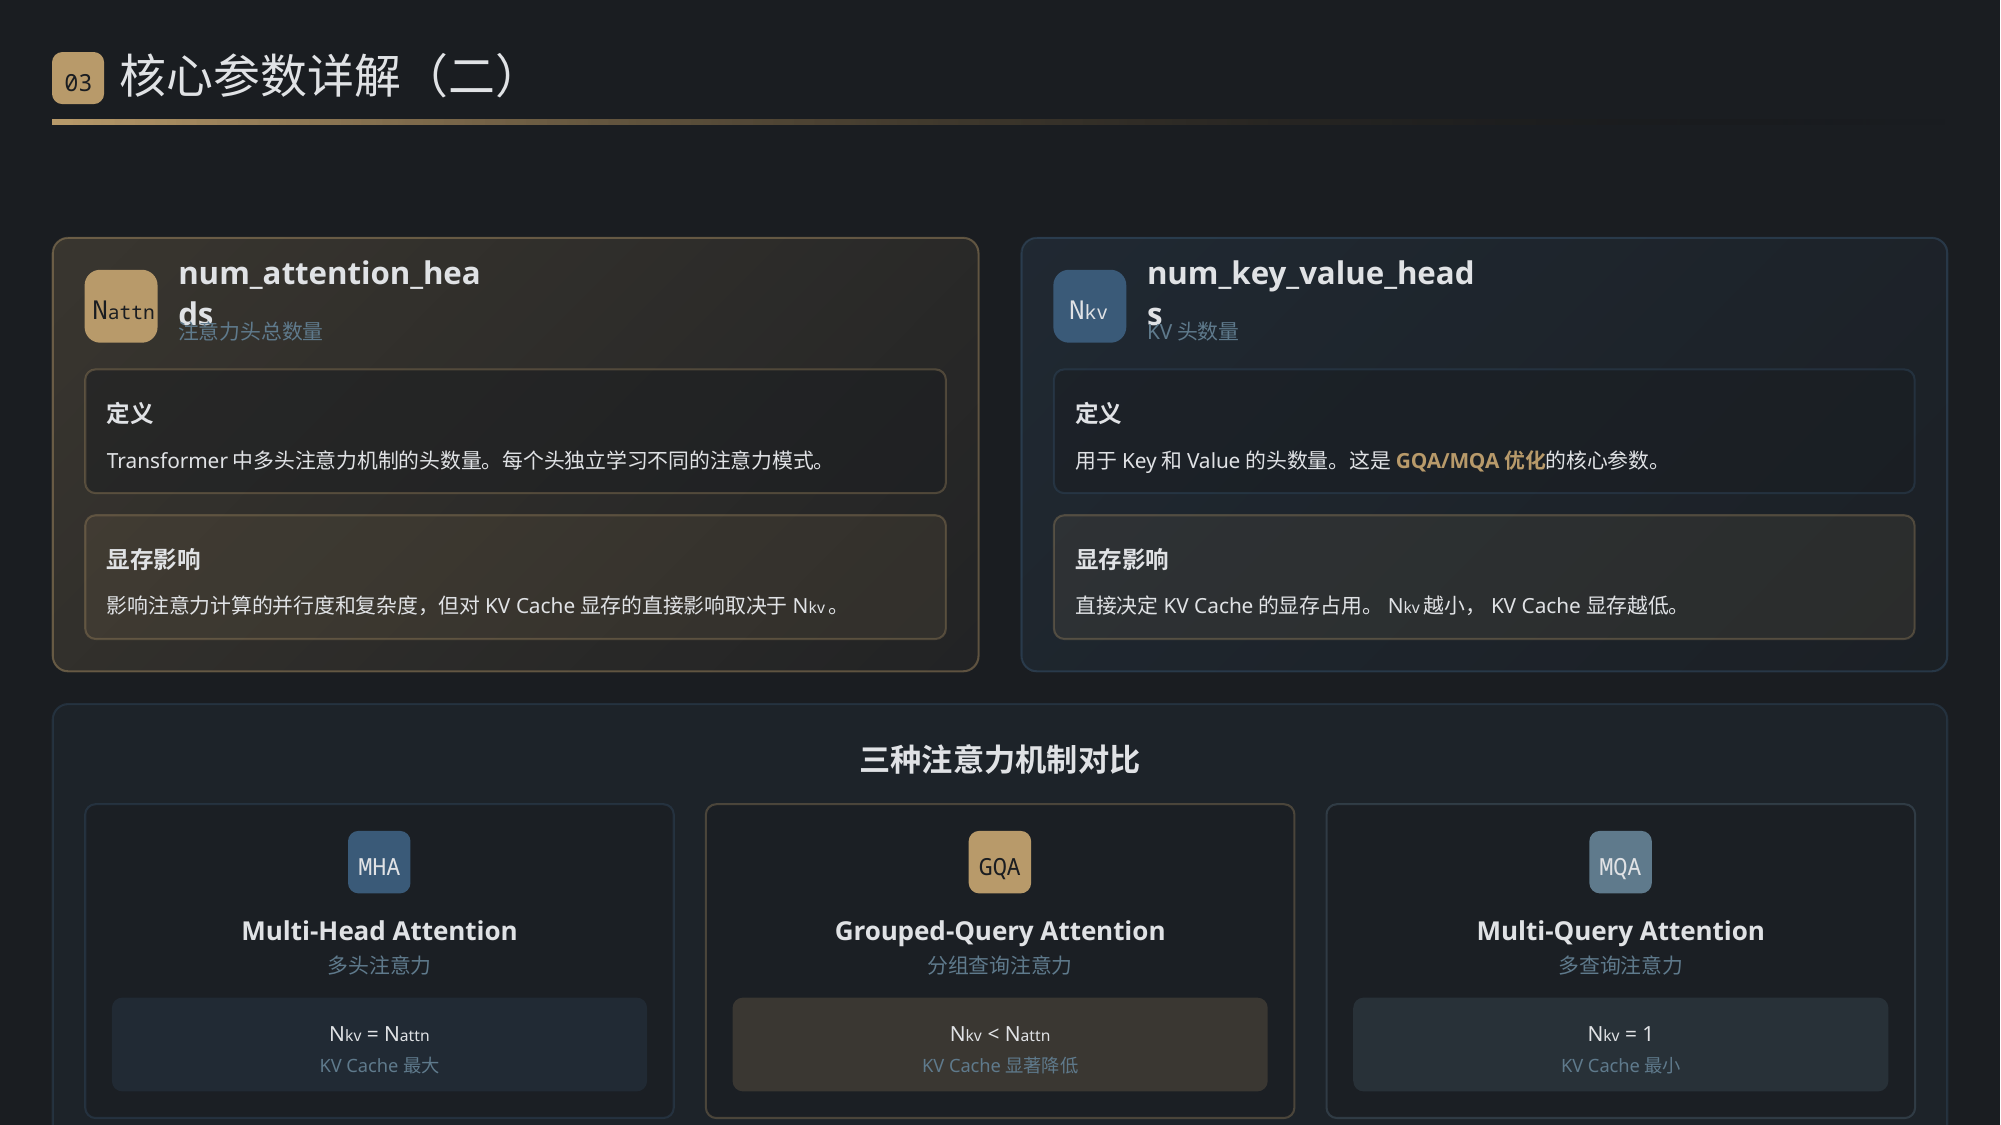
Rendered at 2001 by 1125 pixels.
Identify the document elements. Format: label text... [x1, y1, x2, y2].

text_box [968, 881, 1032, 894]
text_box 直接决定KV Cache的显存占用。Nkv越小，KV Cache显存越低。 [1075, 583, 1904, 618]
text_box KV Cache最大 [123, 1049, 637, 1076]
text_box KV头数量 [1147, 311, 1474, 343]
text_box 定义 [1075, 390, 1905, 428]
text_box KV Cache显著降低 [743, 1049, 1257, 1076]
text_box 注意力头总数量 [178, 311, 495, 343]
text_box Multi-Head Attention [105, 909, 654, 946]
text_box [52, 704, 1948, 1125]
text_box 分组查询注意力 [727, 945, 1273, 977]
text_box [85, 804, 674, 1119]
text_box [1053, 515, 1915, 639]
text_box [111, 997, 648, 1092]
text_box num_key_value_heads [1147, 269, 1480, 312]
text_box Multi-Query Attention [1346, 909, 1895, 946]
text_box Grouped-Query Attention [726, 909, 1275, 946]
text_box MQA [1586, 844, 1655, 881]
text_box [52, 237, 979, 672]
text_box [52, 52, 104, 105]
text_box 显存影响 [106, 536, 937, 574]
text_box [1353, 997, 1889, 1092]
text_box 多头注意力 [106, 945, 653, 977]
text_box [1589, 881, 1652, 894]
text_box MHA [346, 844, 413, 881]
text_box Transformer中多头注意力机制的头数量。每个头独立学习不同的注意力模式。 [106, 437, 935, 472]
text_box [1589, 830, 1652, 844]
text_box [85, 515, 946, 639]
text_box [705, 804, 1295, 1119]
text_box [52, 119, 1948, 125]
text_box 影响注意力计算的并行度和复杂度，但对KV Cache显存的直接影响取决于Nkv。 [106, 583, 935, 618]
text_box Nkv < Nattn [743, 1013, 1258, 1045]
text_box [968, 830, 1032, 844]
text_box 多查询注意力 [1348, 945, 1894, 977]
text_box [1326, 804, 1916, 1119]
text_box [348, 881, 411, 894]
text_box 定义 [106, 390, 937, 428]
text_box [85, 369, 946, 494]
text_box 显存影响 [1075, 536, 1905, 574]
text_box [1053, 269, 1127, 343]
text_box KV Cache最小 [1364, 1049, 1878, 1076]
text_box [1053, 369, 1915, 494]
text_box 03 [64, 59, 104, 97]
text_box num_attention_heads [178, 269, 500, 312]
text_box 三种注意力机制对比 [76, 735, 1924, 778]
text_box [732, 997, 1268, 1092]
text_box Nkv = Nattn [122, 1013, 637, 1045]
text_box Nkv = 1 [1363, 1013, 1878, 1045]
text_box [1021, 237, 1948, 672]
text_box [84, 269, 158, 343]
text_box 核心参数详解（二） [119, 52, 566, 105]
text_box [348, 830, 411, 844]
text_box Nkv [1069, 288, 1124, 325]
text_box 用于Key和Value的头数量。这是GQA/MQA优化的核心参数。 [1075, 437, 1904, 472]
text_box Nattn [92, 288, 163, 325]
text_box GQA [967, 844, 1032, 881]
